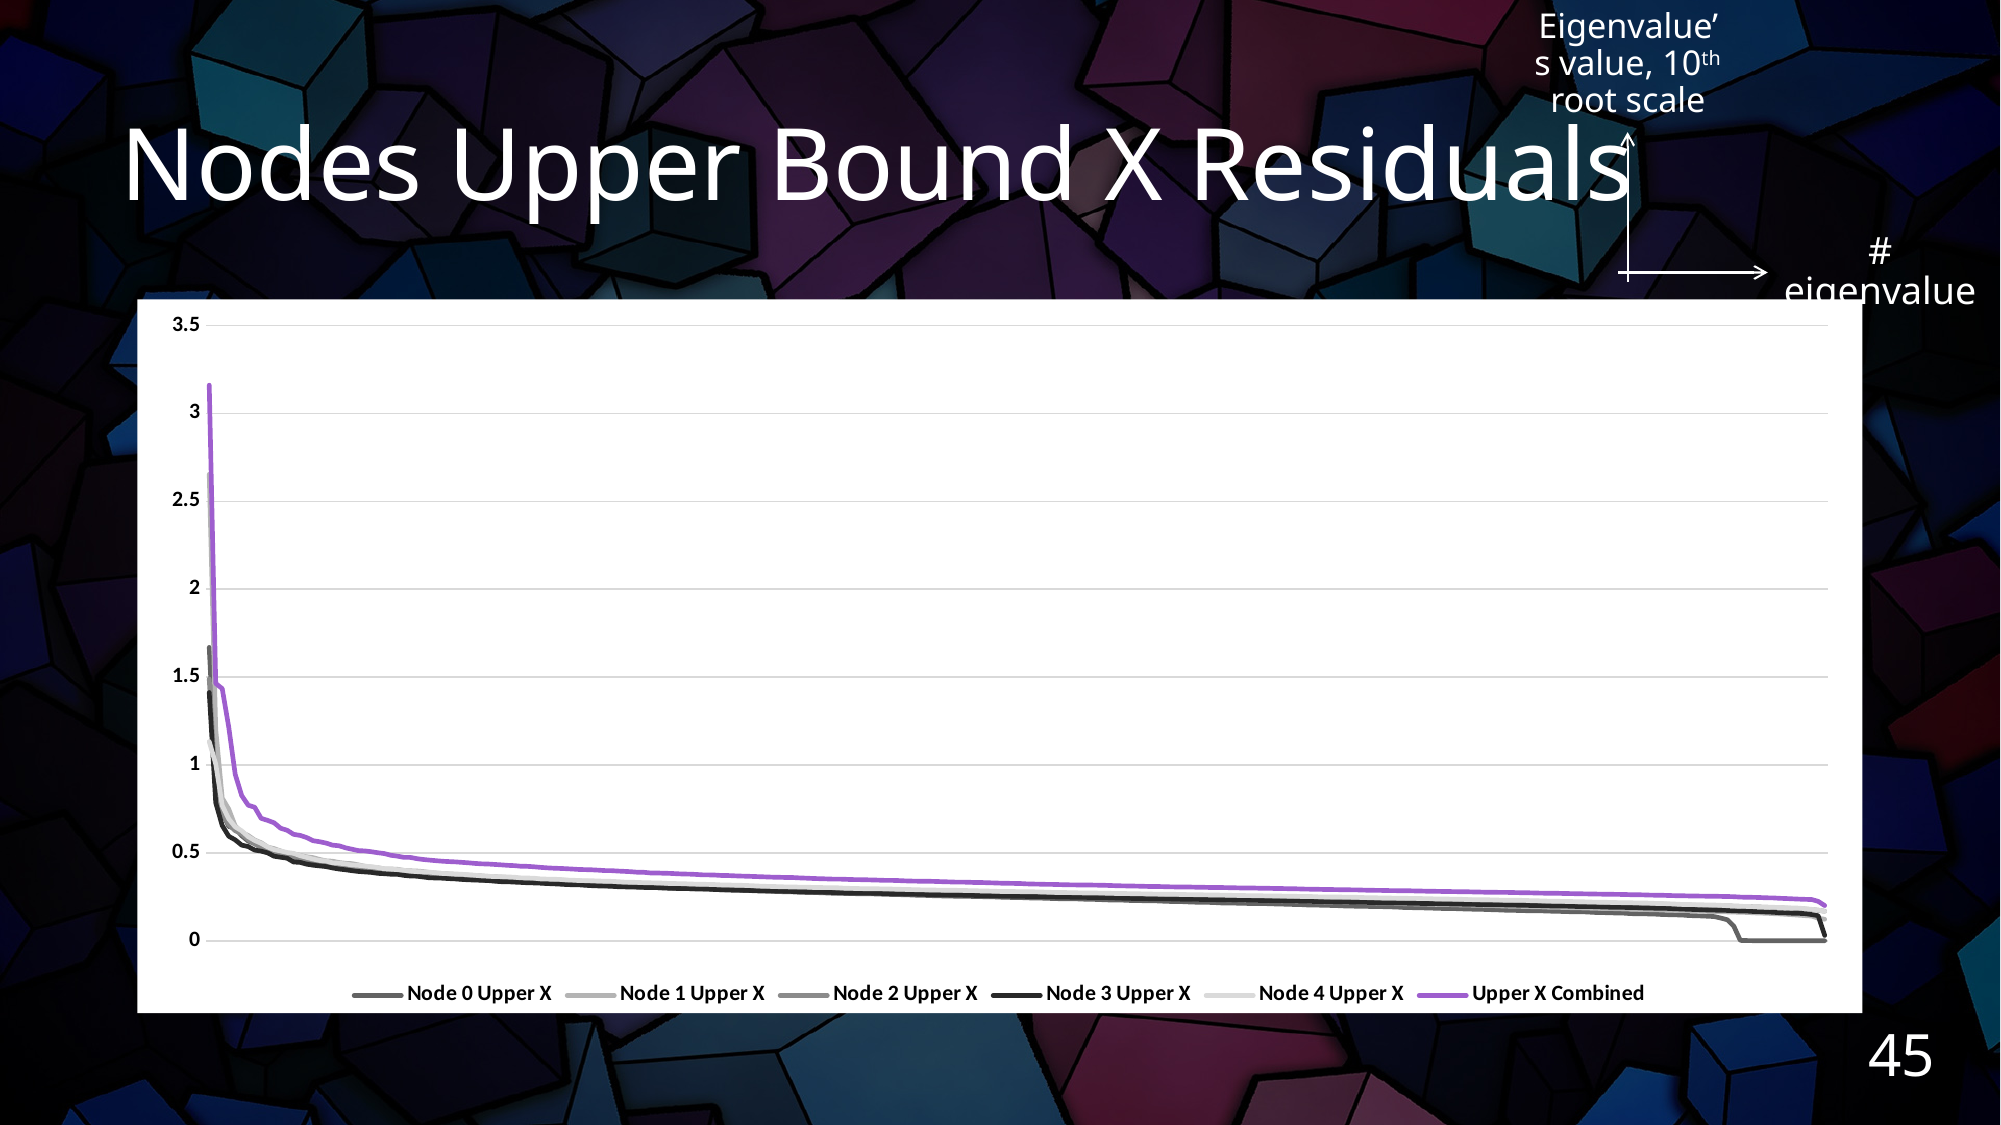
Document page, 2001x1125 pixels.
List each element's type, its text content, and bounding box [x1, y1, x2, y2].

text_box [1515, 0, 2000, 348]
chart [137, 299, 1863, 1014]
slide_number 45 [1831, 1013, 1950, 1103]
title Nodes Upper Bound X Residuals [15, 59, 1515, 278]
picture [0, 0, 2001, 1125]
